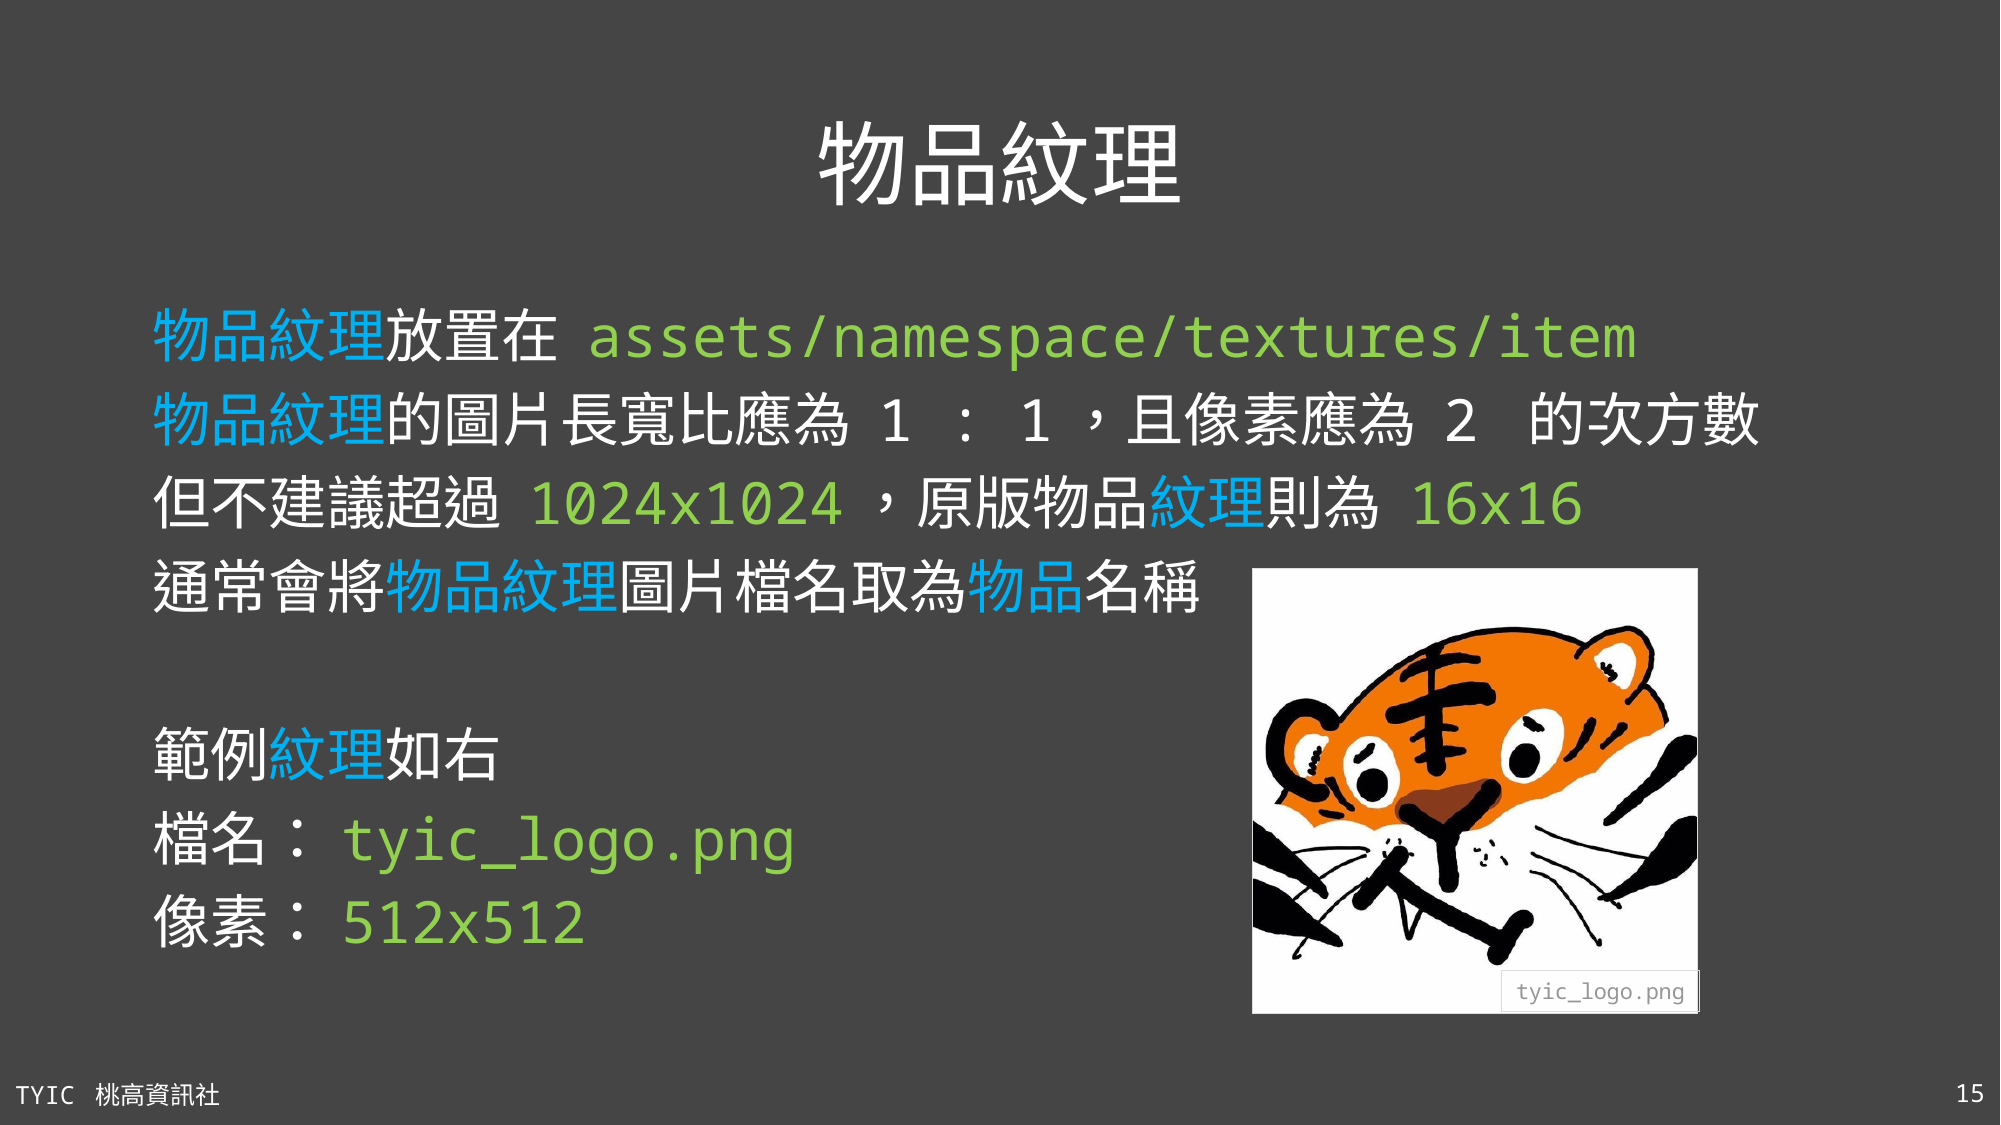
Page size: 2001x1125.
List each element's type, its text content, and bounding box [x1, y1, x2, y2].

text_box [1252, 568, 1698, 1014]
title 物品紋理 [137, 59, 1863, 278]
list 物品紋理放置在 assets/namespace/textures/item 物品紋理的圖片長寬比應為 1 : 1，且像素應為 2 的次方數 但不建議超過 1024x1024，原版物品紋理則為 16x16 通常會將物品紋理圖片檔名取為物品名稱 範例紋理如右 檔名：tyic_logo.png 像素：512x512 [137, 299, 1863, 1014]
